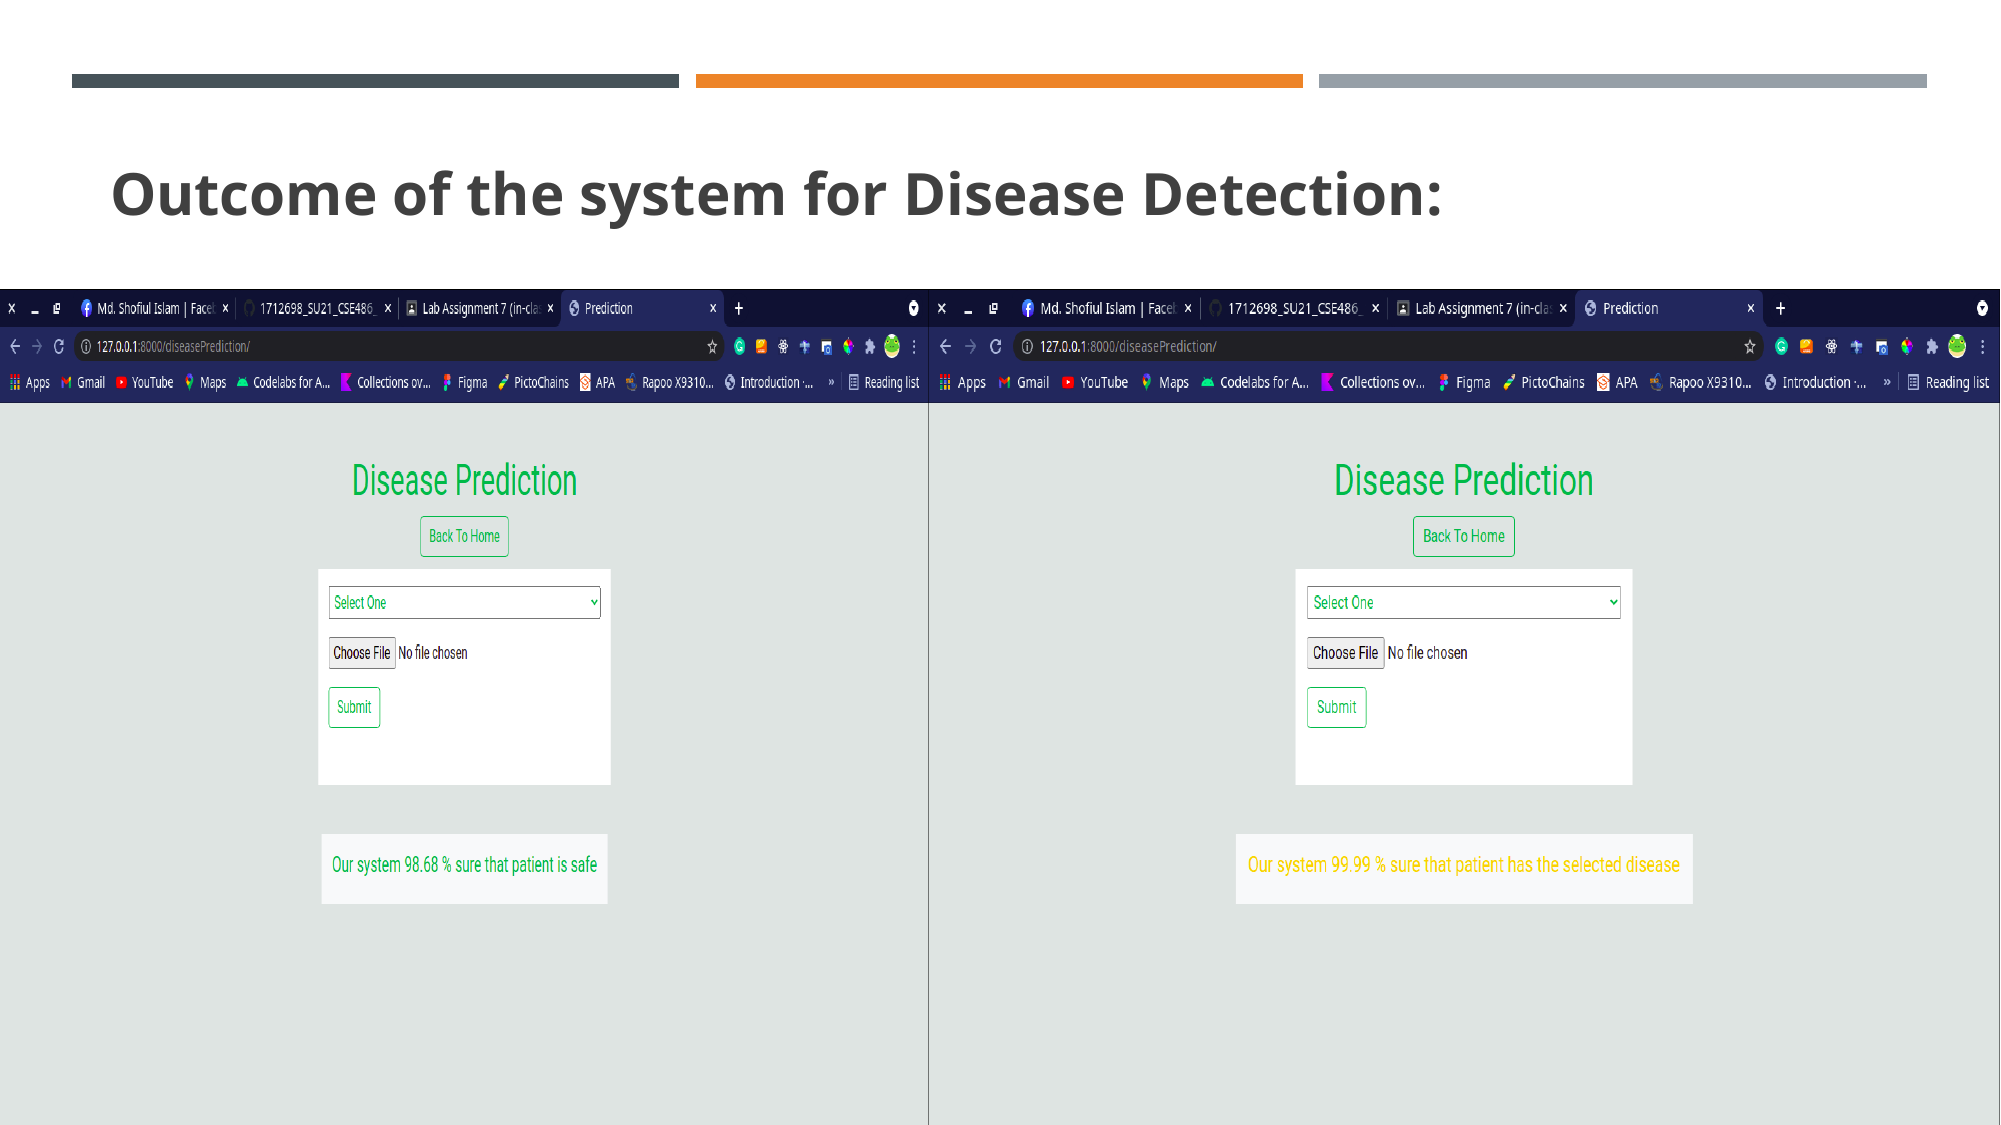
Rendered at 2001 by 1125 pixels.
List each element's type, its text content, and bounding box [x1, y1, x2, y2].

picture [0, 288, 2000, 1125]
title Outcome of the system for Disease Detection: [95, 119, 1905, 235]
